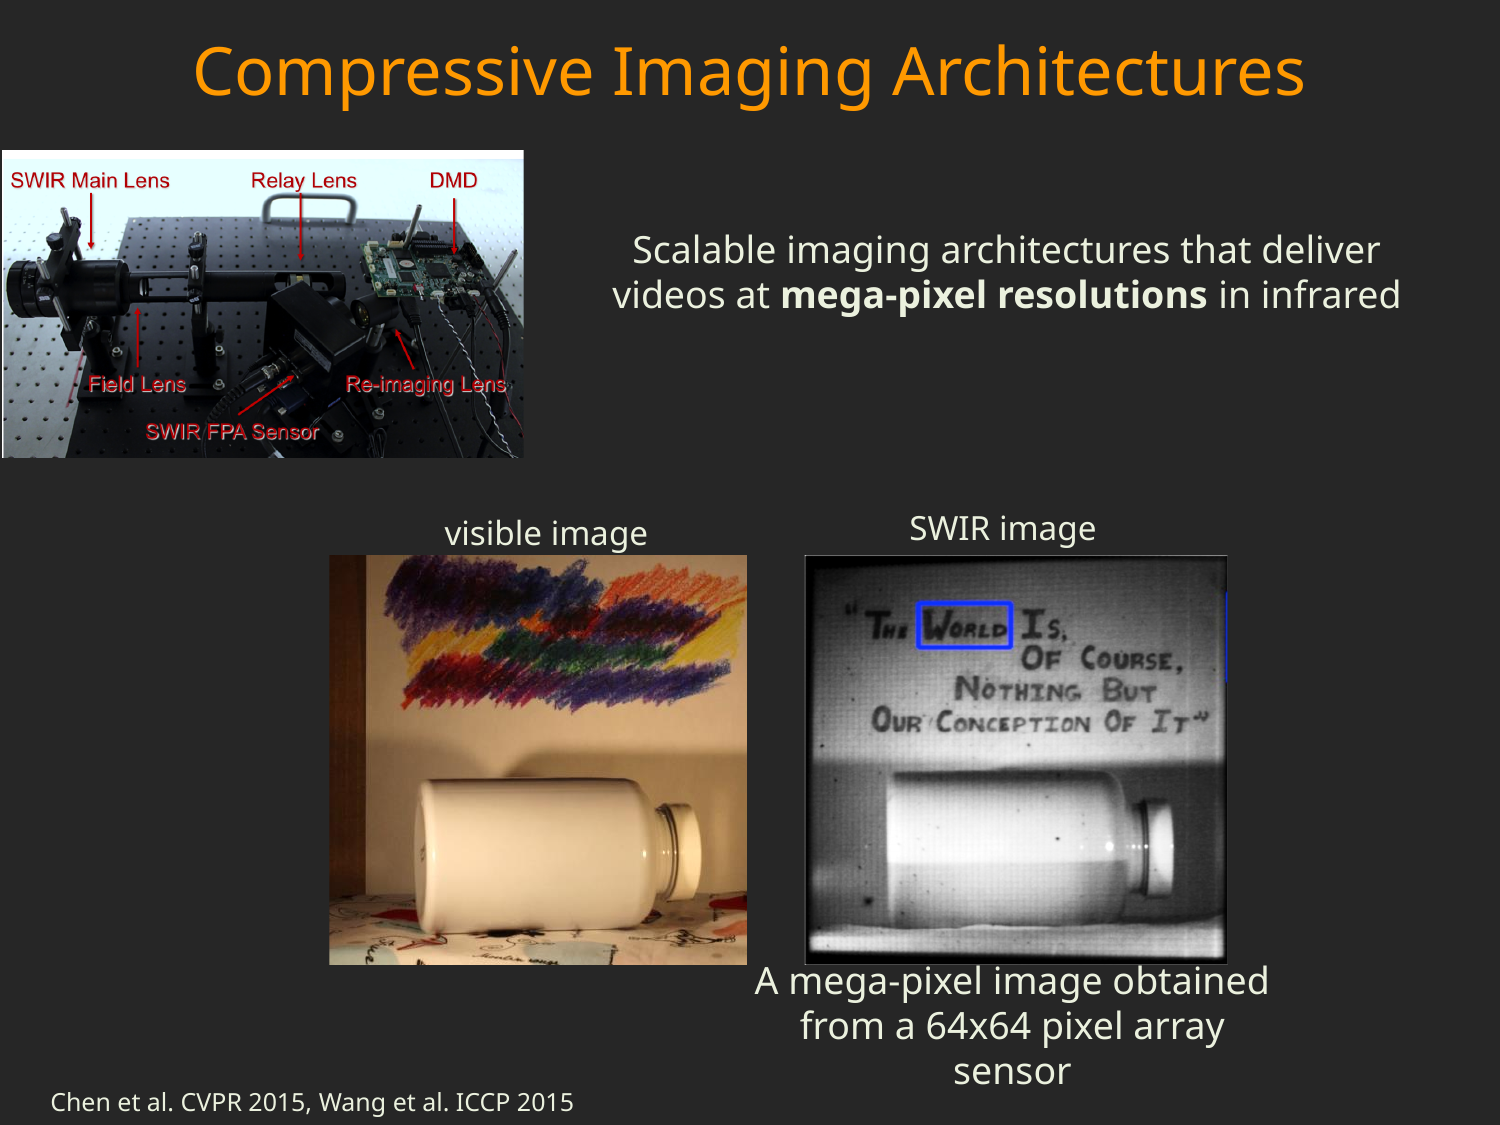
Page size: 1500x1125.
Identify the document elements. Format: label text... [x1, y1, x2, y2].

picture [328, 555, 748, 965]
text_box SWIR image [894, 499, 1112, 553]
text_box Chen et al. CVPR 2015, Wang et al. ICCP 2015 [35, 1079, 590, 1125]
text_box visible image [429, 504, 673, 553]
picture [804, 555, 1228, 965]
text_box A mega-pixel image obtained from a 64x64 pixel array sensor [737, 949, 1288, 1100]
title Compressive Imaging Architectures [0, 0, 1500, 163]
text_box Scalable imaging architectures that deliver videos at mega-pixel resolutions in infrared [597, 218, 1417, 324]
picture [1, 149, 524, 458]
